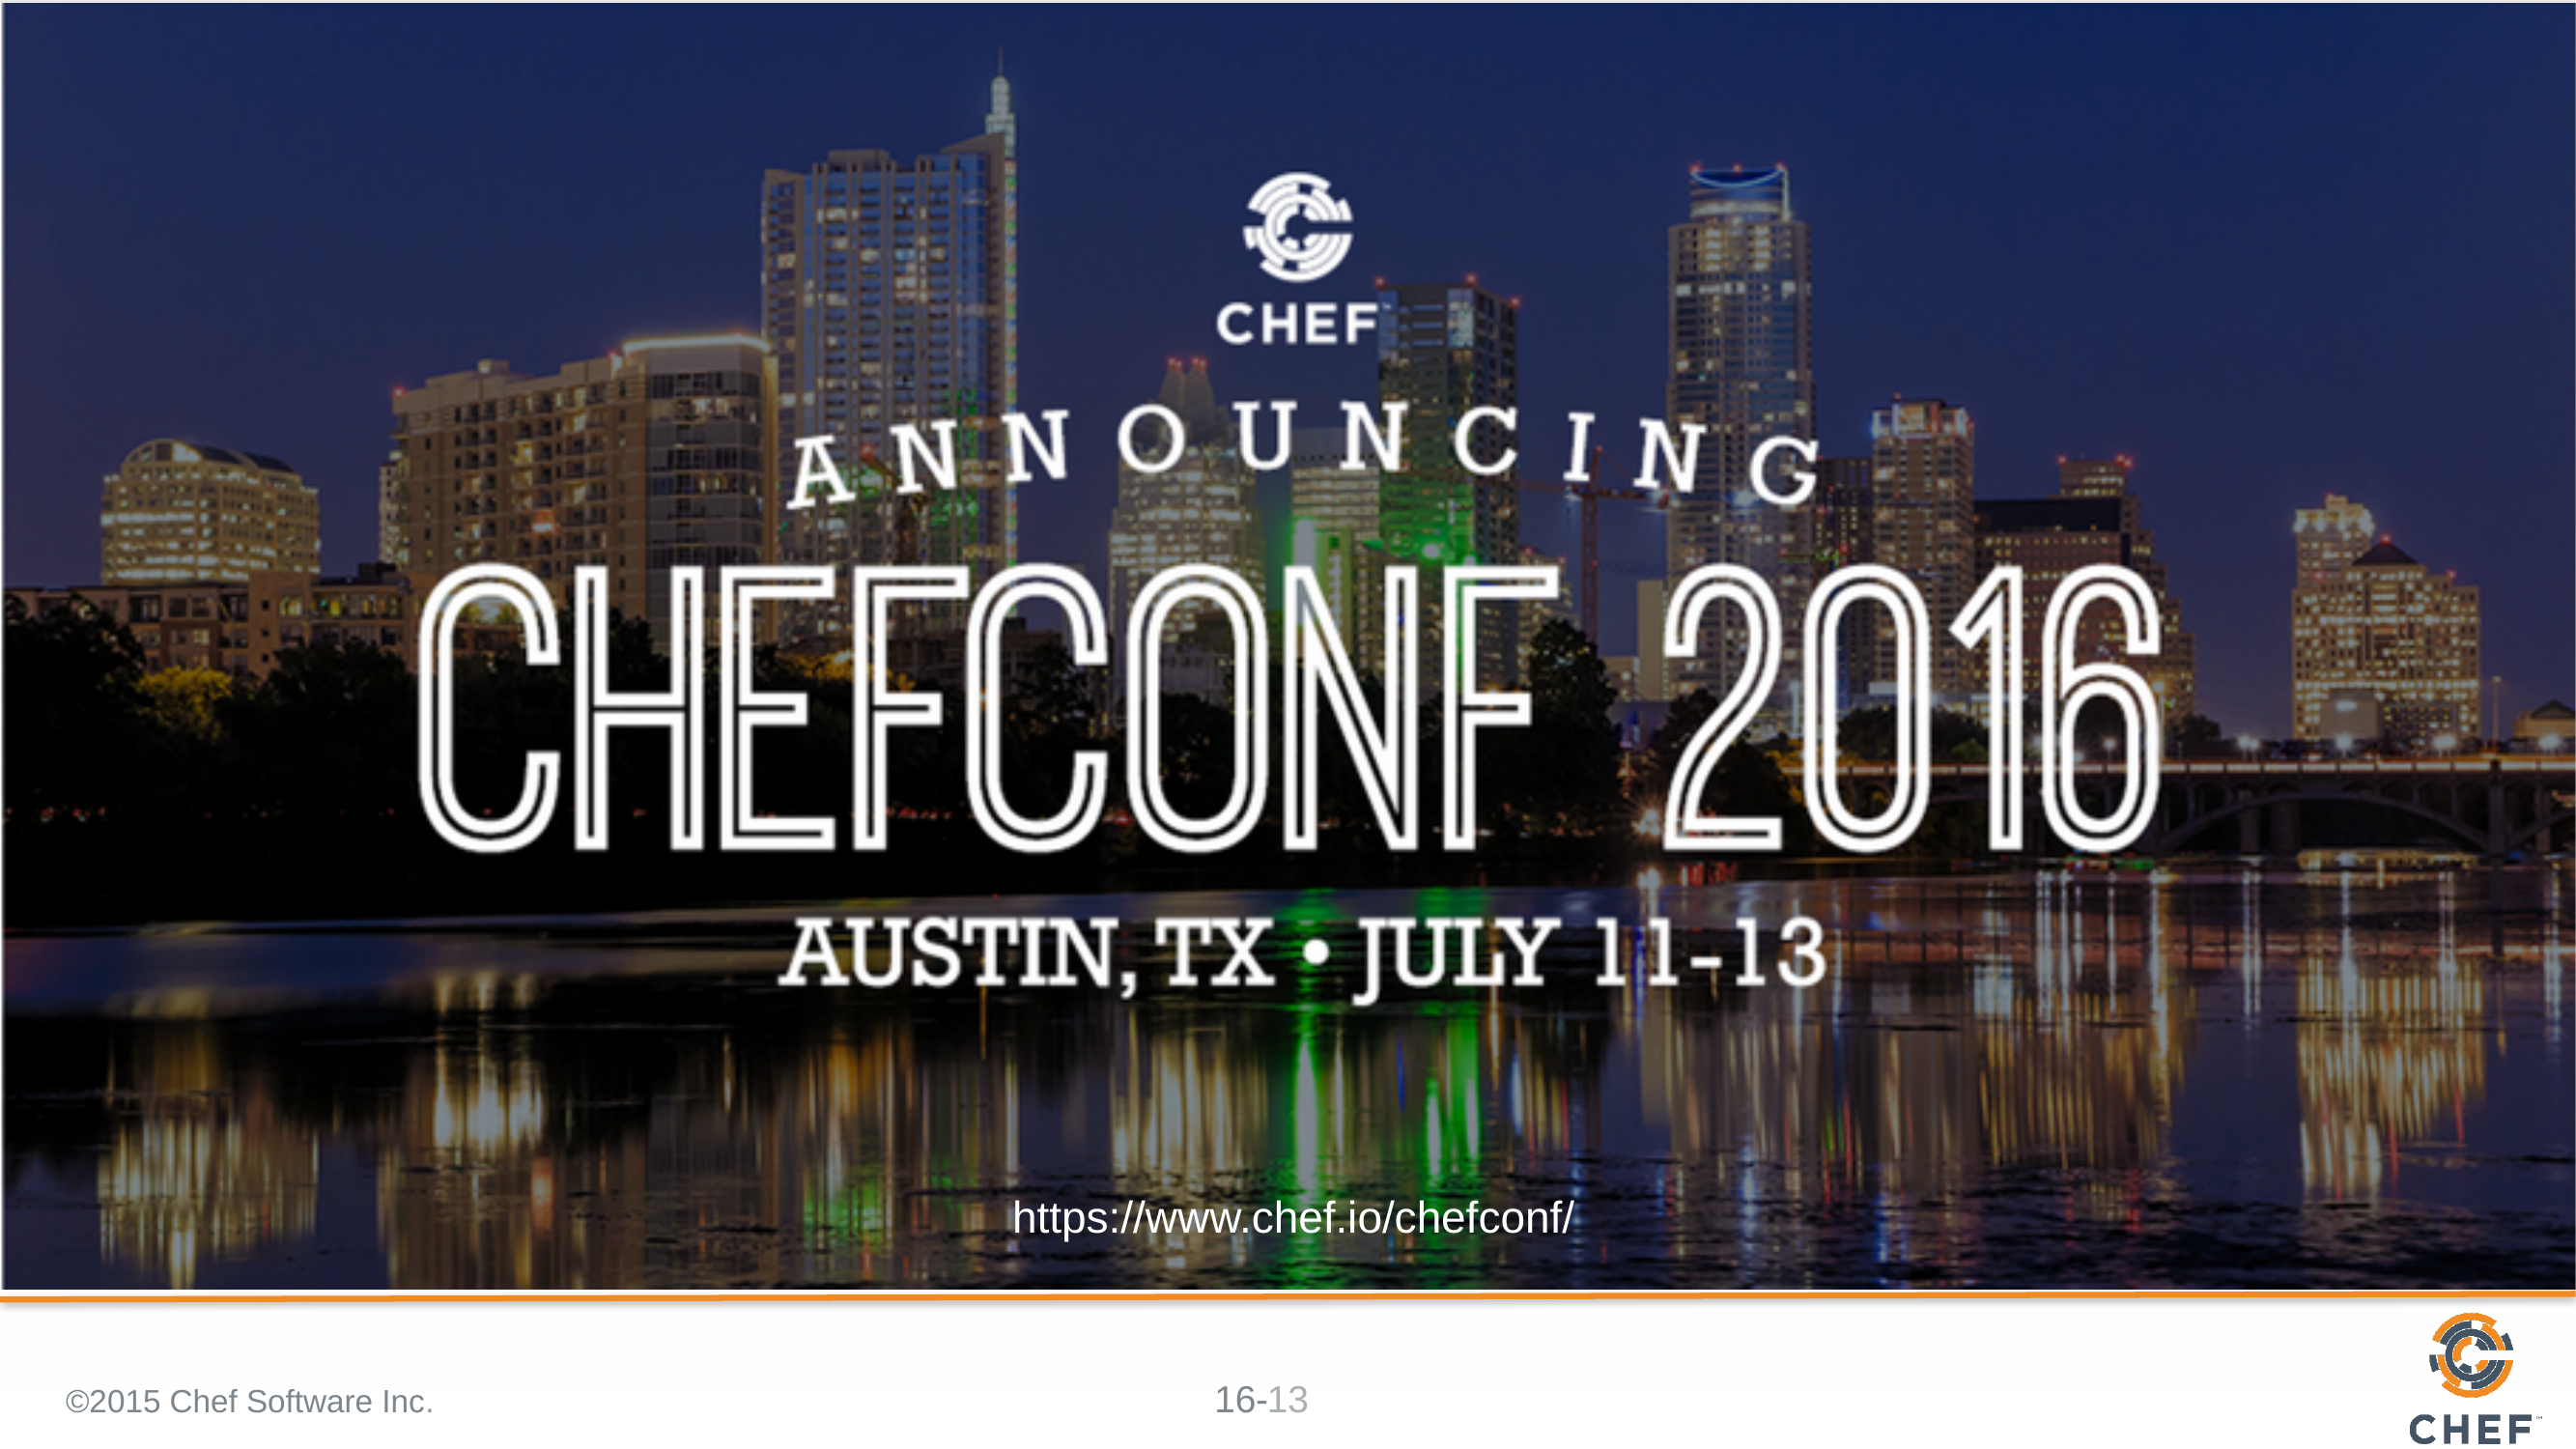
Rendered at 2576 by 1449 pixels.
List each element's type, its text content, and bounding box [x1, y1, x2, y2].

slide_number 13 [998, 1359, 1578, 1437]
footer ©2015 Chef Software Inc. [51, 1359, 952, 1440]
picture [0, 2, 2576, 1291]
picture [2399, 1297, 2550, 1449]
